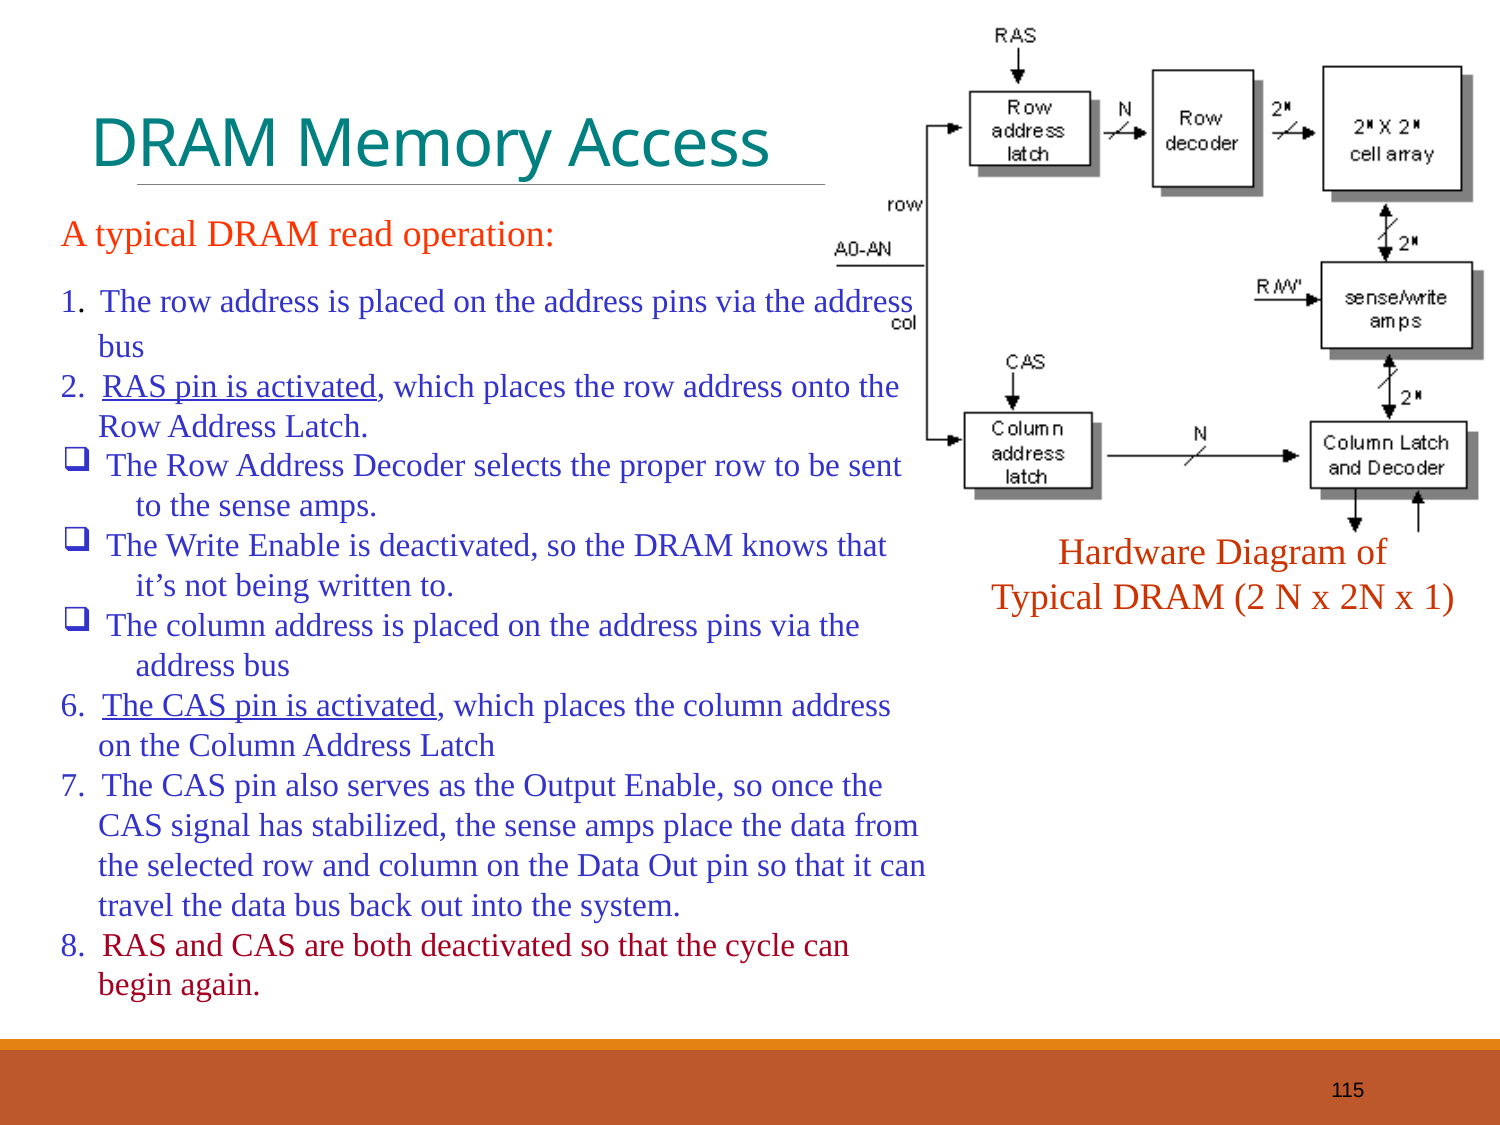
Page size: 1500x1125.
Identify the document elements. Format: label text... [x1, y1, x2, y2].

text_box A typical DRAM read operation: 1. The row address is placed on the address pins via the address bus 2. RAS pin is activated, which places the row address onto the Row Address Latch. The Row Address Decoder selects the proper row to be sent to the sense amps. The Write Enable is deactivated, so the DRAM knows that it’s not being written to. The column address is placed on the address pins via the address bus 6. The CAS pin is activated, which places the column address on the Column Address Latch 7. The CAS pin also serves as the Output Enable, so once the CAS signal has stabilized, the sense amps place the data from the selected row and column on the Data Out pin so that it can travel the data bus back out into the system. 8. RAS and CAS are both deactivated so that the cycle can begin again. [45, 201, 946, 1010]
picture [824, 7, 1500, 546]
text_box Hardware Diagram of Typical DRAM (2 N x 2N x 1) [976, 553, 1470, 625]
title DRAM Memory Access [75, 20, 821, 188]
slide_number 115 [1218, 1059, 1380, 1120]
